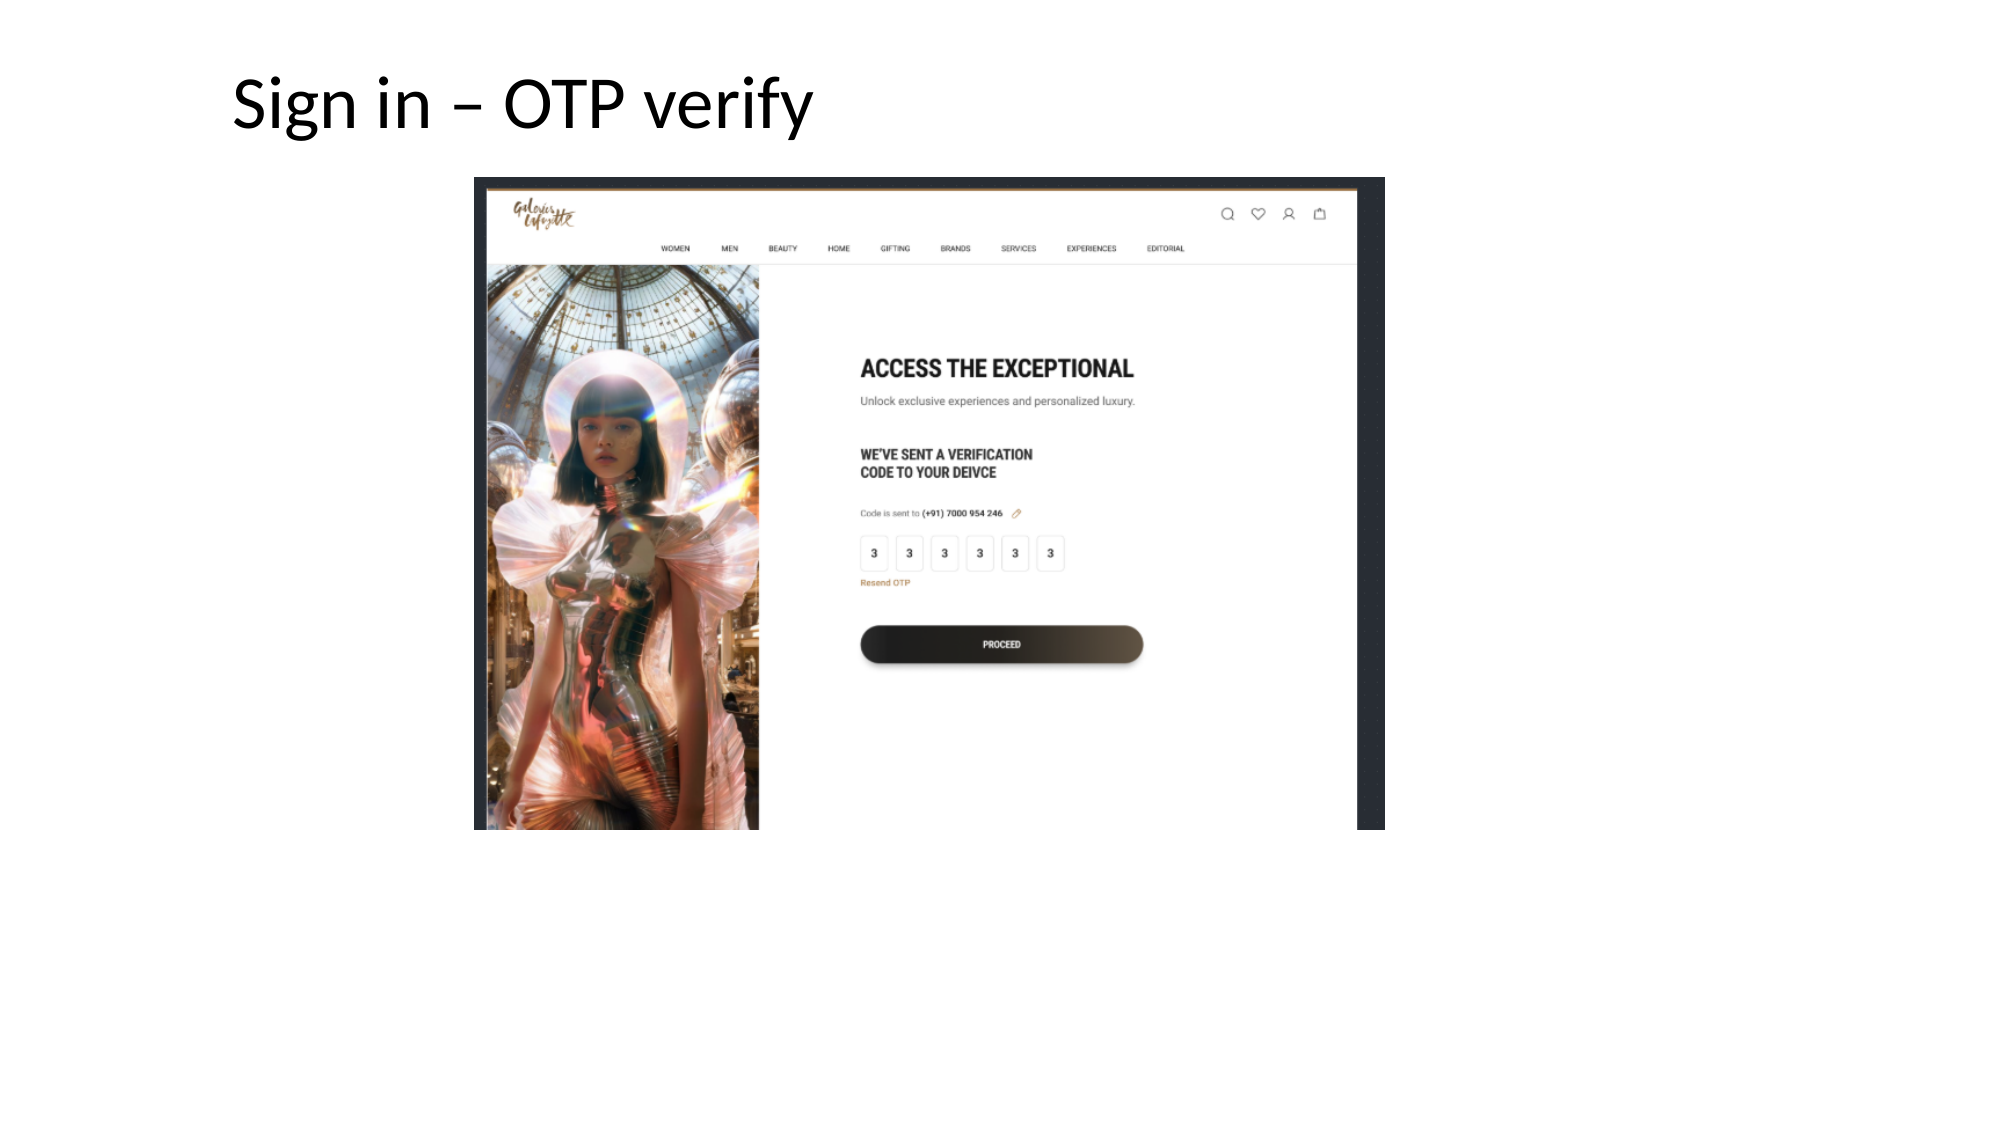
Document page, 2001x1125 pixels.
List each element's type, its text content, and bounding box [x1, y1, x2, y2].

picture [474, 176, 1385, 831]
title Sign in – OTP verify [88, 69, 960, 153]
